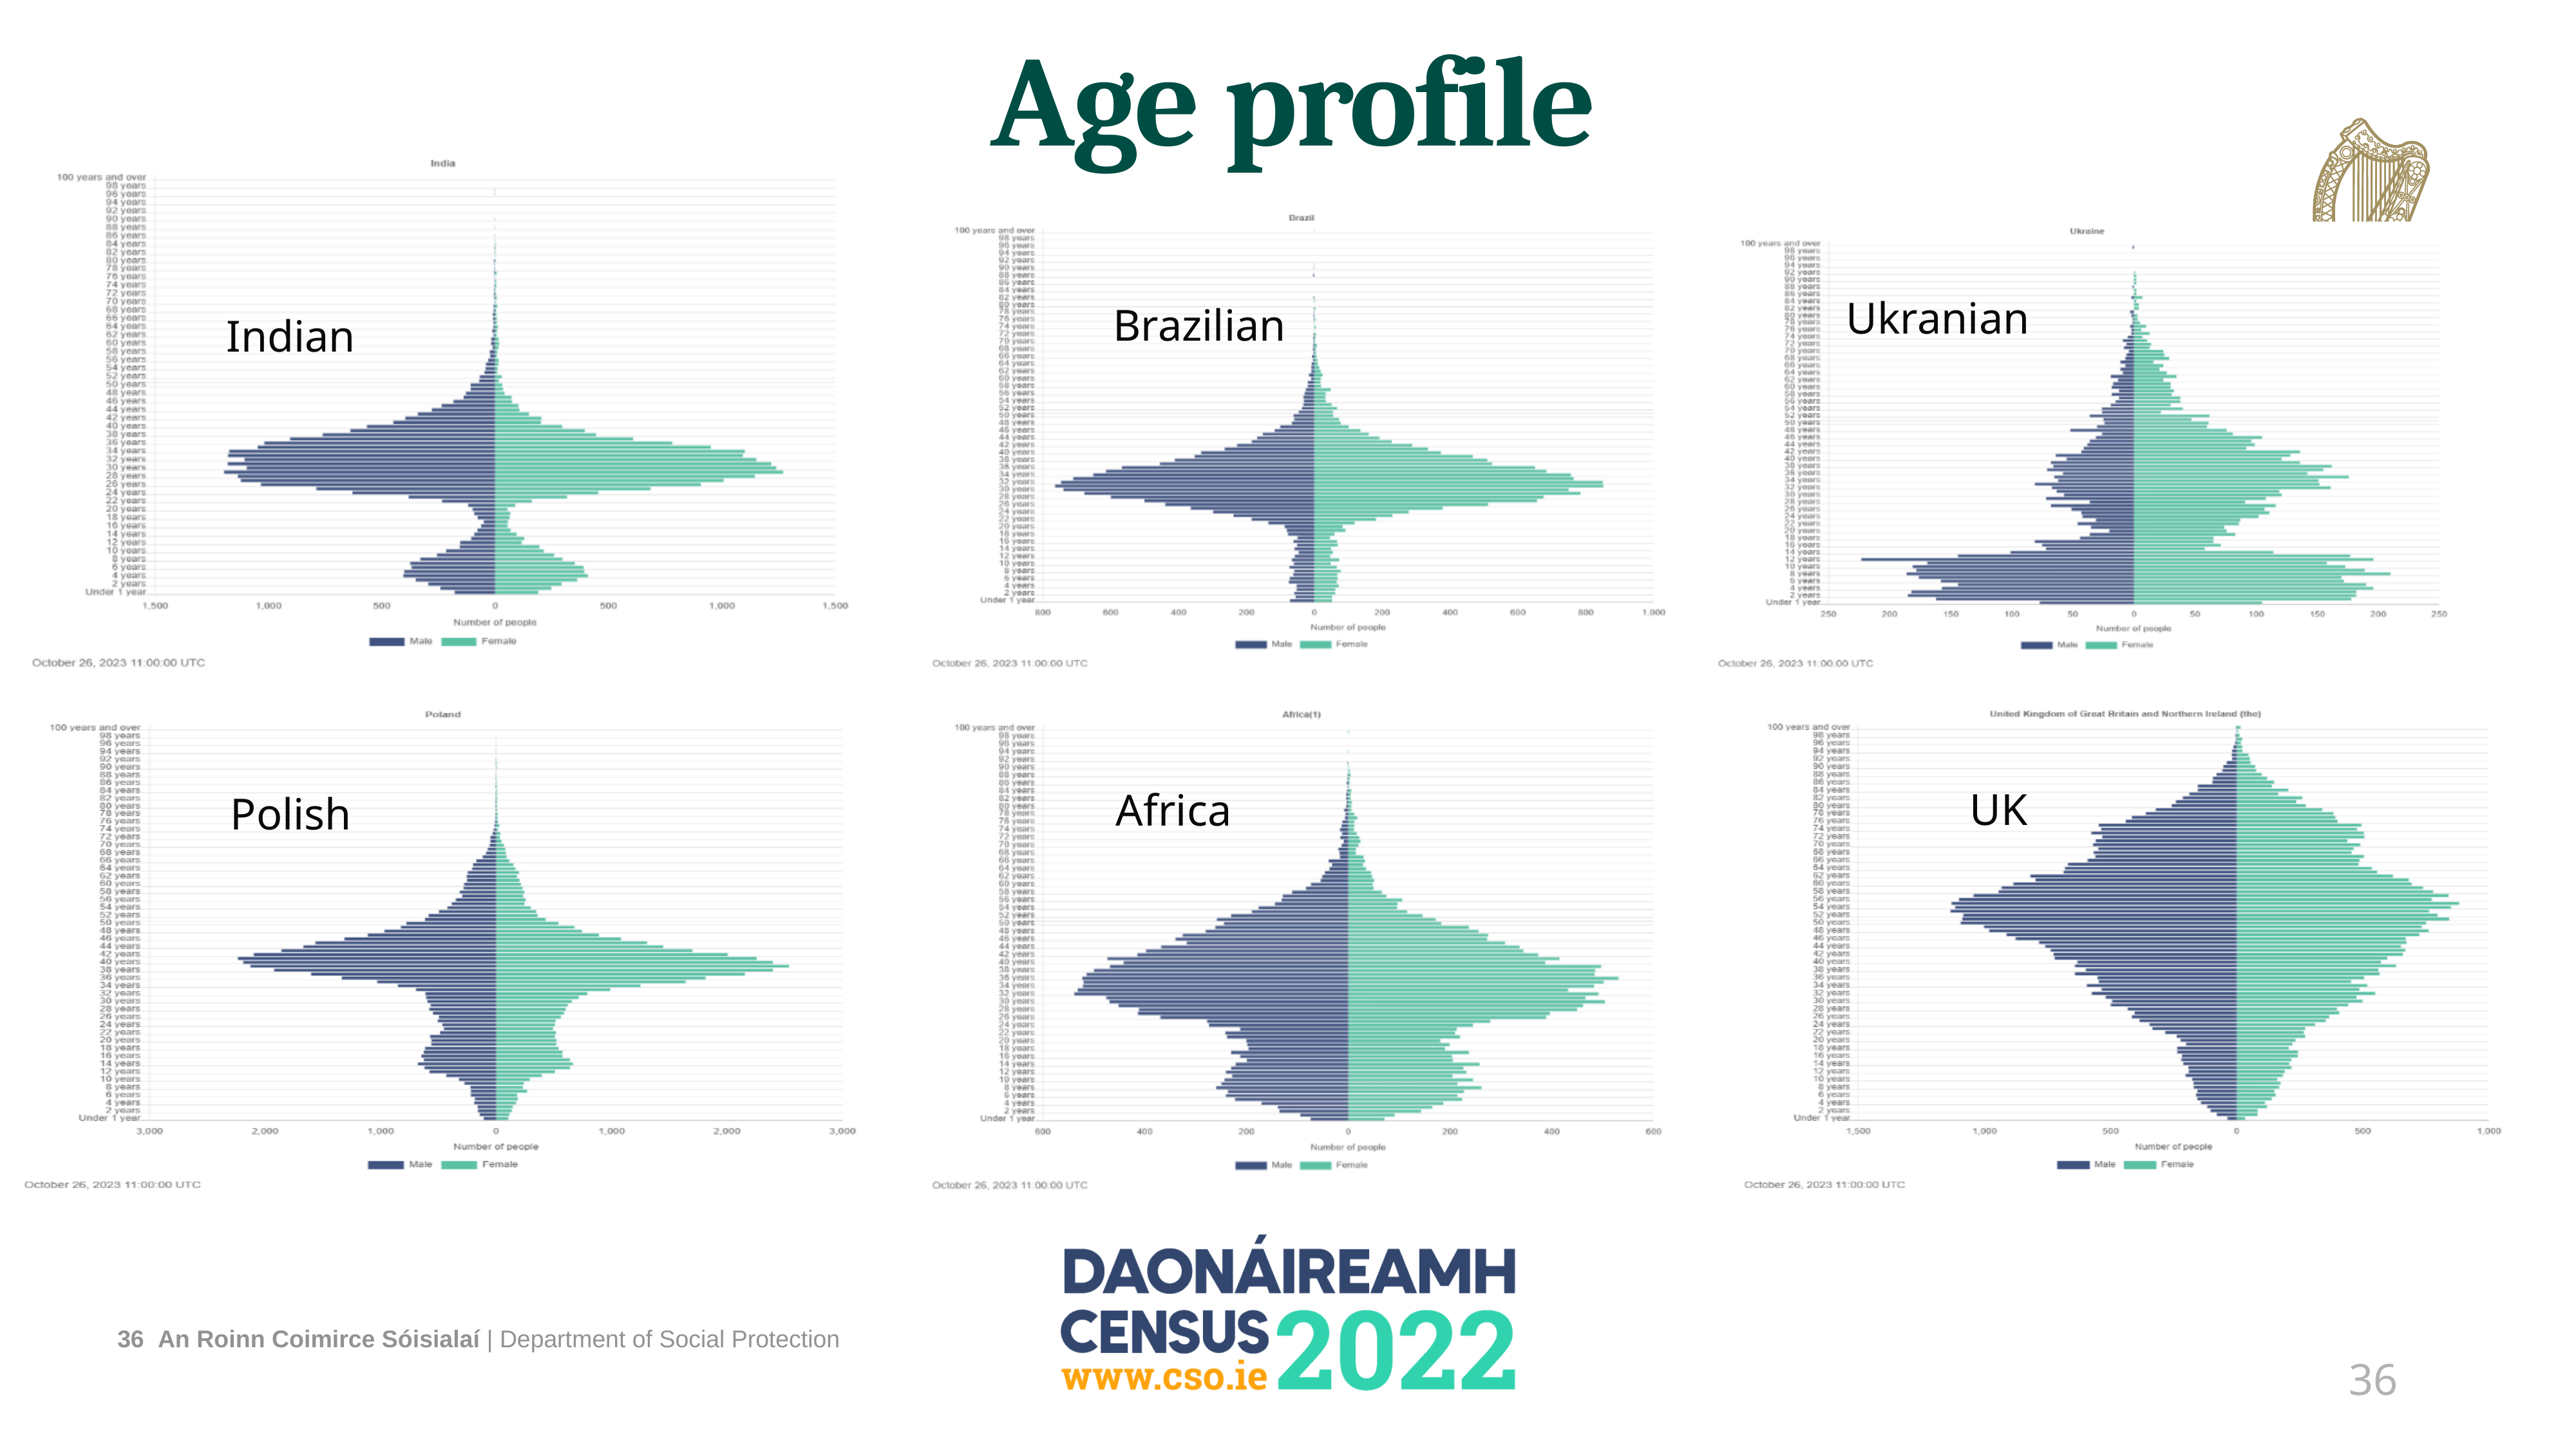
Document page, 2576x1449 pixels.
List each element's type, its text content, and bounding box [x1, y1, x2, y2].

picture [24, 704, 862, 1190]
picture [32, 151, 855, 669]
picture [1718, 221, 2458, 669]
picture [1061, 1234, 1515, 1391]
picture [932, 704, 1671, 1191]
picture [932, 207, 1671, 669]
picture [1745, 703, 2507, 1190]
slide_number 36 [2139, 1343, 2424, 1421]
title Age profile [927, 12, 2576, 254]
